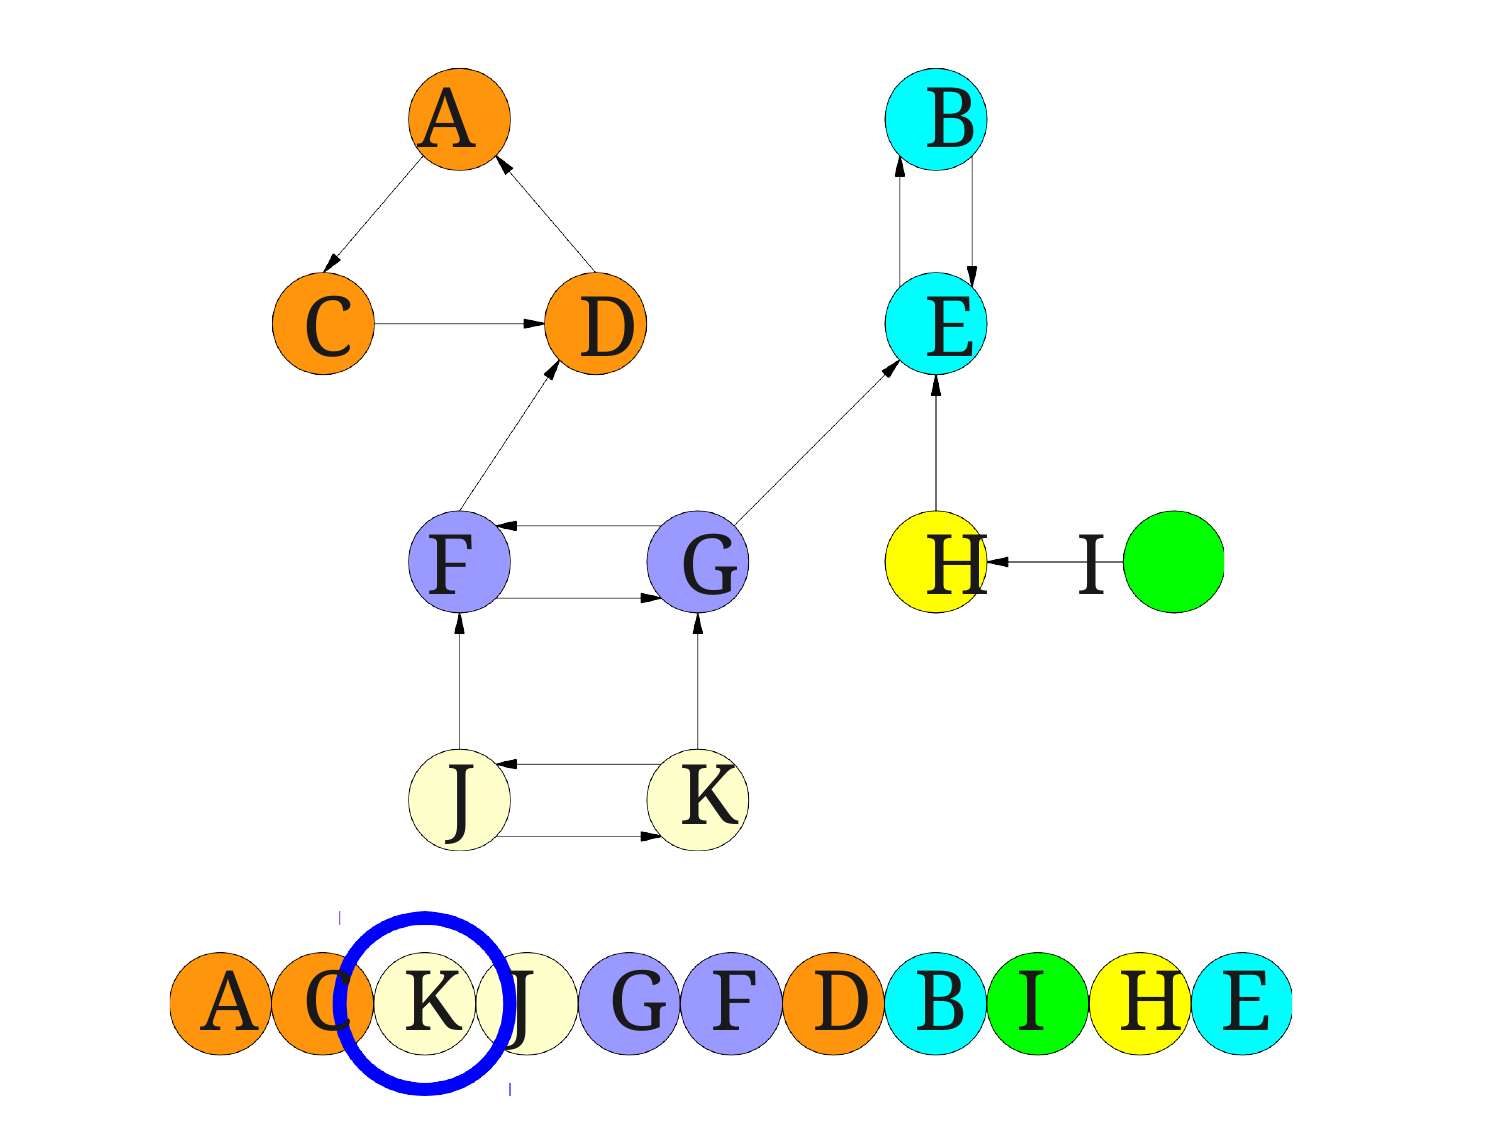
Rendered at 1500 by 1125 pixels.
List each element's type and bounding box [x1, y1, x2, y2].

table_cell [297, 222, 1198, 849]
text_box [169, 911, 1293, 1096]
text_box [272, 68, 1225, 851]
table_header [297, 78, 1198, 222]
